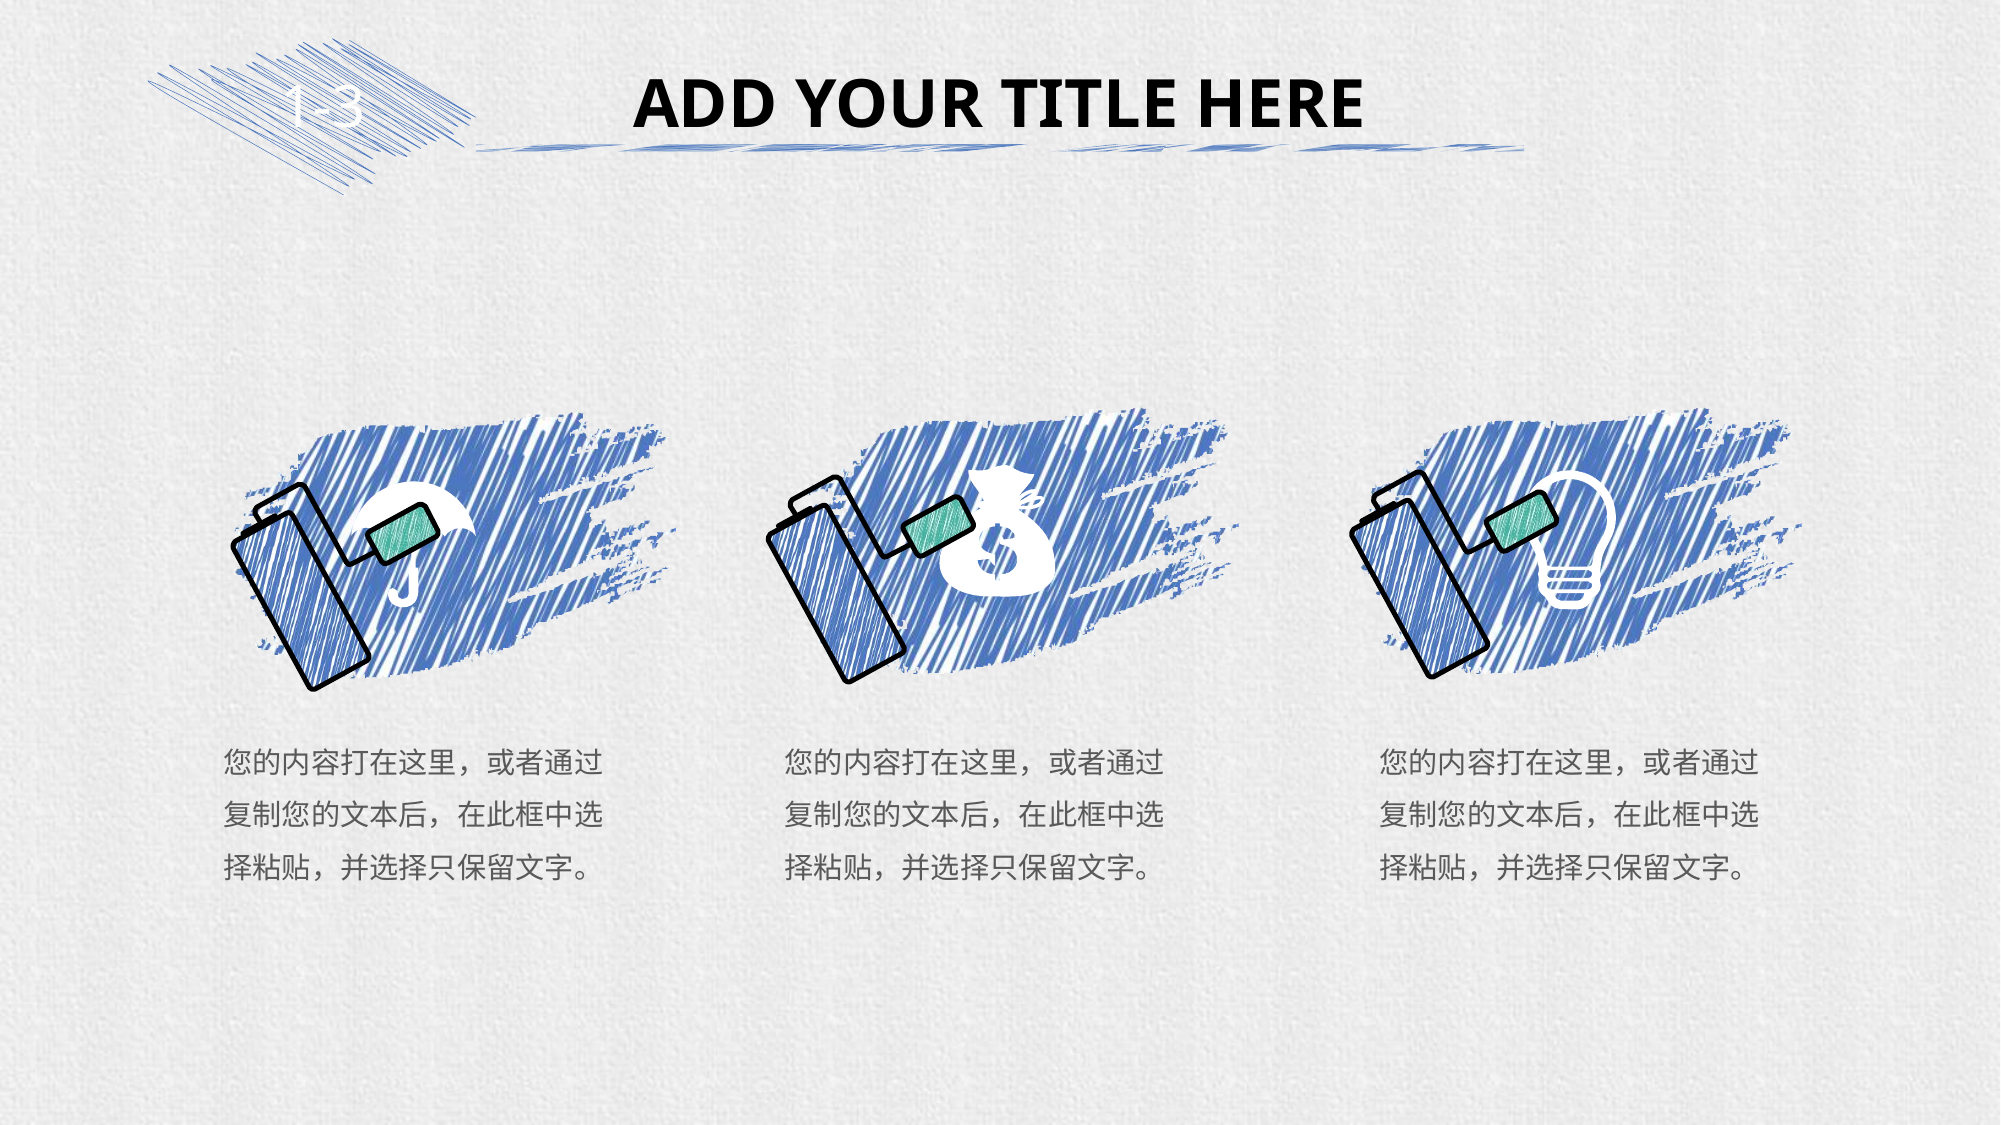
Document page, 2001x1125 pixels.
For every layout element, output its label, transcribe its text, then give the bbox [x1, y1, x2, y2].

text_box [145, 63, 376, 196]
text_box [295, 41, 338, 62]
text_box [420, 481, 476, 537]
picture [0, 0, 2001, 1125]
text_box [1344, 467, 1539, 676]
text_box [1292, 144, 1525, 152]
text_box [955, 465, 1056, 597]
text_box [283, 54, 301, 62]
text_box [288, 410, 678, 672]
text_box 1-3 [265, 62, 381, 147]
text_box [365, 131, 414, 158]
text_box [1415, 405, 1803, 668]
text_box [852, 405, 1240, 673]
text_box [617, 144, 758, 152]
text_box [245, 61, 265, 78]
text_box [381, 122, 422, 150]
text_box ADD YOUR TITLE HERE [618, 53, 1382, 149]
text_box 您的内容打在这里，或者通过复制您的文本后，在此框中选择粘贴，并选择只保留文字。 [203, 719, 624, 892]
text_box 您的内容打在这里，或者通过复制您的文本后，在此框中选择粘贴，并选择只保留文字。 [1359, 719, 1780, 892]
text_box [225, 479, 420, 689]
text_box [727, 144, 1028, 152]
text_box [255, 51, 286, 62]
text_box [322, 37, 477, 149]
text_box [475, 144, 632, 152]
text_box [278, 472, 287, 479]
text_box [760, 471, 955, 681]
text_box [1539, 470, 1616, 610]
text_box [1185, 144, 1291, 152]
text_box [1050, 144, 1195, 152]
text_box 您的内容打在这里，或者通过复制您的文本后，在此框中选择粘贴，并选择只保留文字。 [764, 719, 1186, 892]
